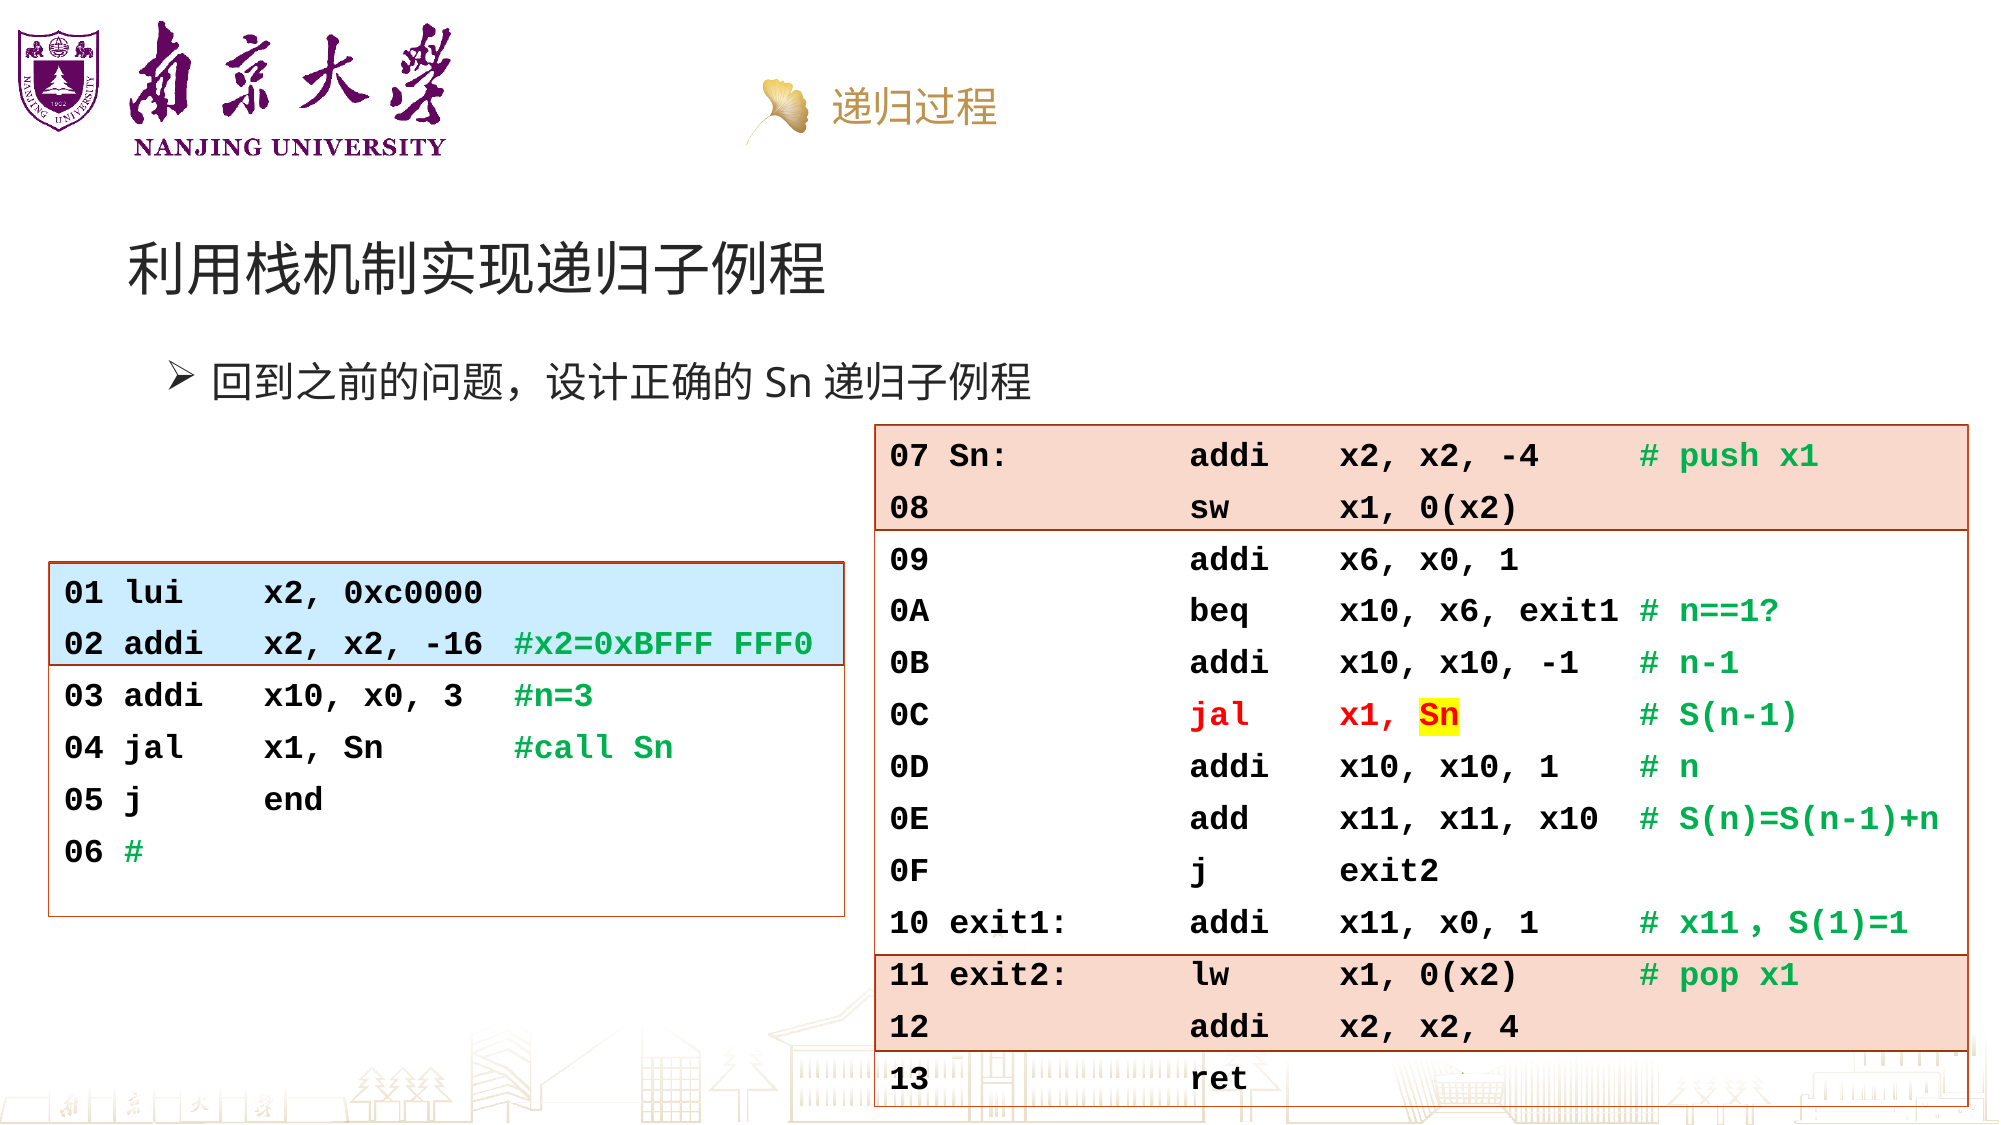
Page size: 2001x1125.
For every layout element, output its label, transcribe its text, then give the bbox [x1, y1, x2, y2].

text_box 递归过程 [816, 73, 1226, 139]
picture [18, 21, 451, 160]
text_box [113, 207, 1839, 406]
text_box 07 Sn: addi x2, x2, -4 # push x1 08 sw x1, 0(x2) 09 addi x6, x0, 1 0A beq x10, x6, exit1 # n==1? 0B addi x10, x10, -1 # n-1 0C jal x1, Sn # S(n-1) 0D addi x10, x10, 1 # n 0E add x11, x11, x10 # S(n)=S(n-1)+n 0F j exit2 10 exit1: addi x11, x0, 1 # x11，S(1)=1 11 exit2: lw x1, 0(x2) # pop x1 12 addi x2, x2, 4 13 ret [874, 425, 1969, 1107]
text_box 01 lui x2, 0xc0000 02 addi x2, x2, -16 #x2=0xBFFF FFF0 03 addi x10, x0, 3 #n=3 04 jal x1, Sn #call Sn 05 j end 06 # [48, 562, 845, 917]
picture [731, 64, 830, 169]
